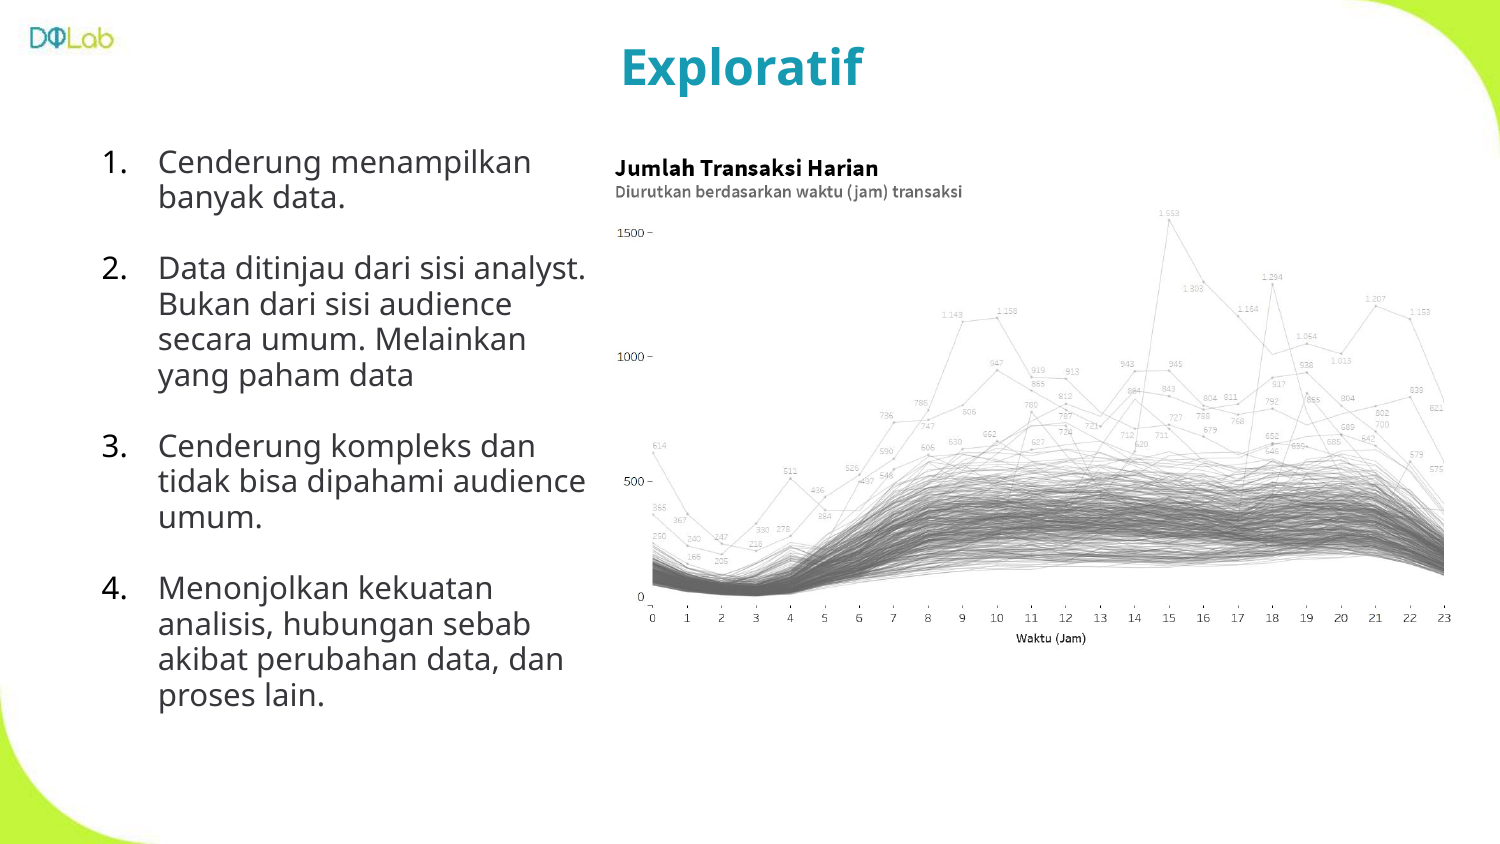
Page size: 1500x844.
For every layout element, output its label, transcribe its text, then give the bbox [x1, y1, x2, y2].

list Exploratif [330, 29, 1153, 105]
list Cenderung menampilkan banyak data. Data ditinjau dari sisi analyst. Bukan dari sisi audience secara umum. Melainkan yang paham data Cenderung kompleks dan tidak bisa dipahami audience umum. Menonjolkan kekuatan analisis, hubungan sebab akibat perubahan data, dan proses lain. [90, 139, 610, 665]
picture [0, 0, 1500, 844]
